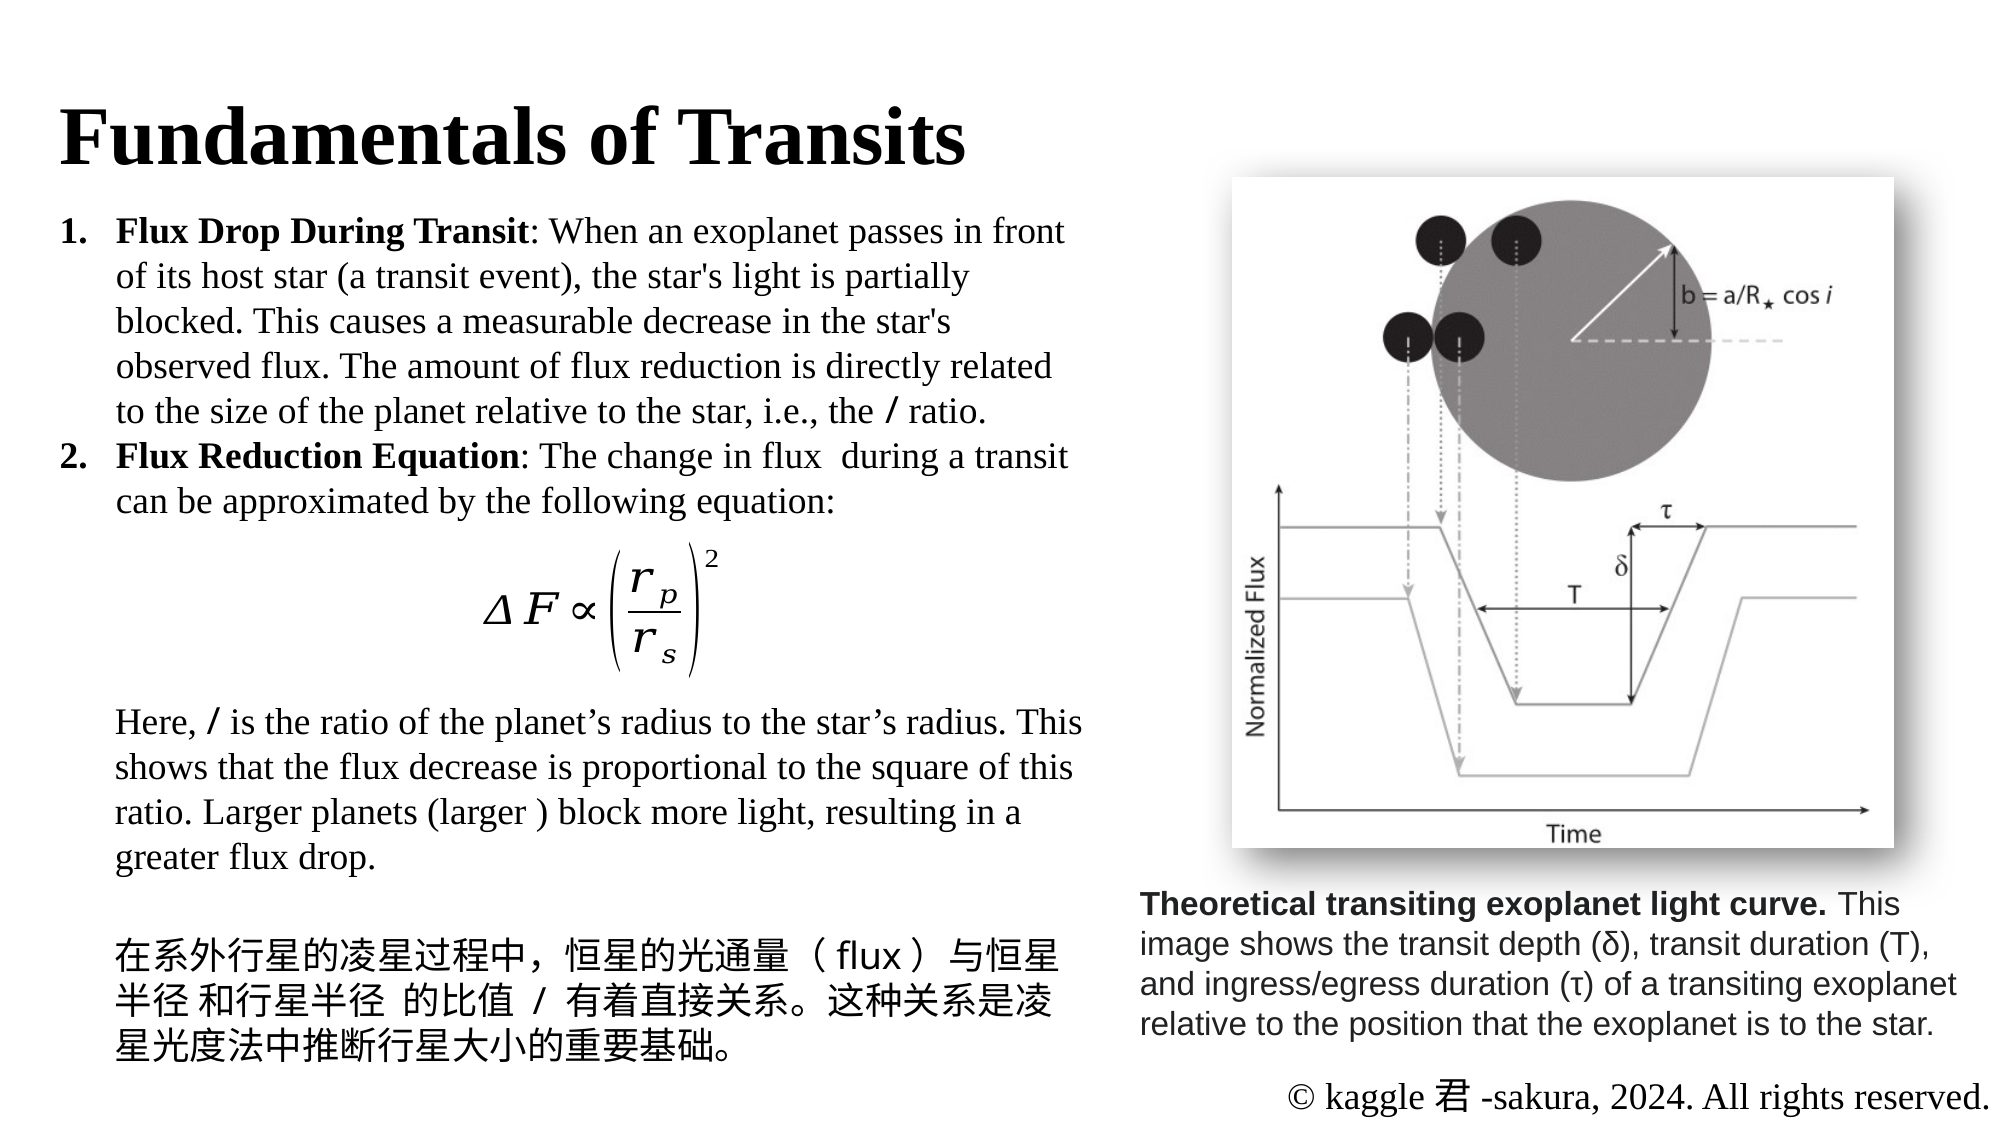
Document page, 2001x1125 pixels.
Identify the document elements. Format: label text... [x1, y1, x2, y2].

picture [1231, 176, 1895, 848]
text_box © kaggle君-sakura, 2024. All rights reserved. [1272, 1064, 2000, 1125]
text_box Theoretical transiting exoplanet light curve. This image shows the transit depth (δ), transit duration (T), and ingress/egress duration (τ) of a transiting exoplanet relative to the position that the exoplanet is to the star. [1125, 874, 2000, 1050]
text_box Fundamentals of Transits [44, 73, 1564, 189]
